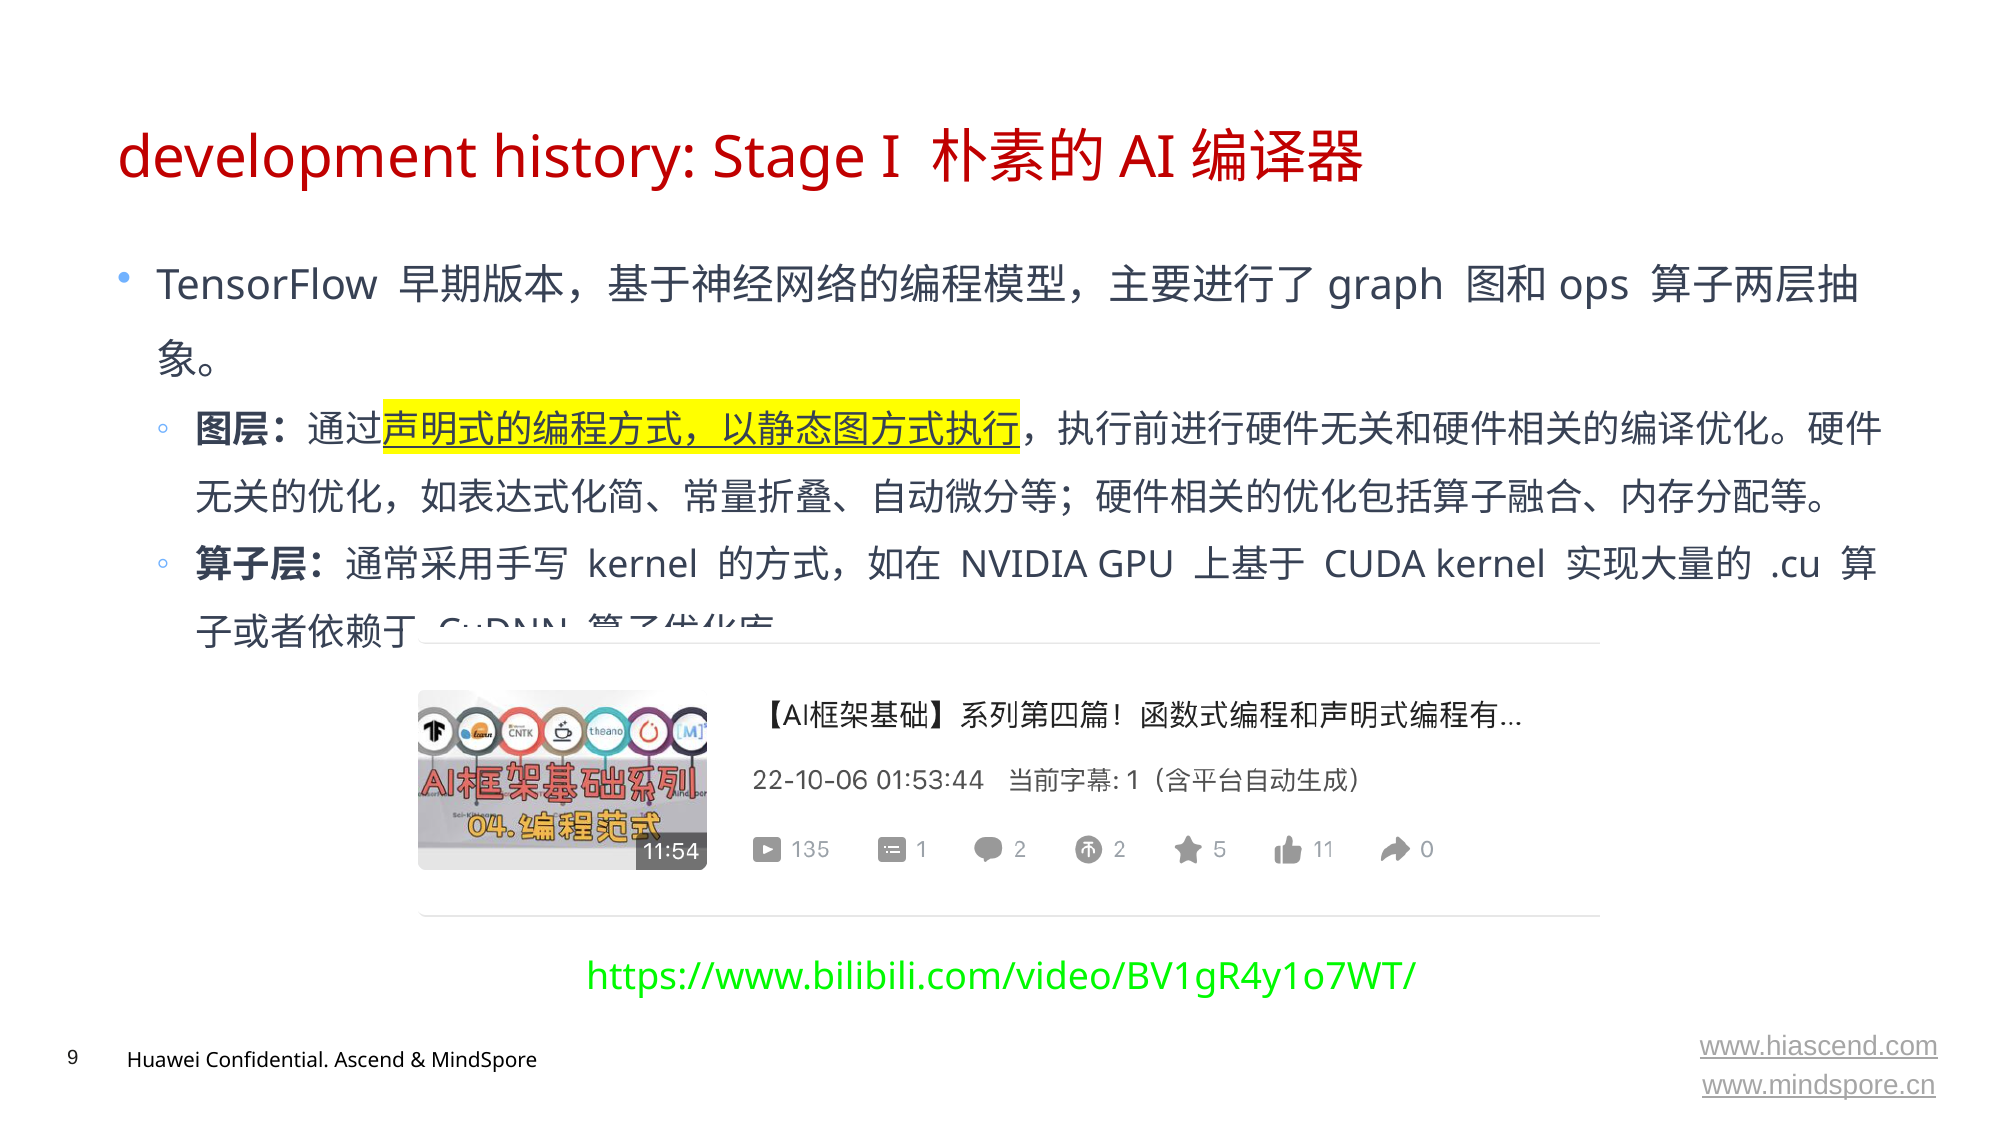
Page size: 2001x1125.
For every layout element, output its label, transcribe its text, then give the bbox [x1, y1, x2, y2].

text_box https://www.bilibili.com/video/BV1gR4y1o7WT/ [501, 944, 1502, 1005]
list TensorFlow 早期版本，基于神经网络的编程模型，主要进行了graph 图和ops 算子两层抽象。 图层：通过声明式的编程方式，以静态图方式执行，执行前进行硬件无关和硬件相关的编译优化。硬件无关的优化，如表达式化简、常量折叠、自动微分等；硬件相关的优化包括算子融合、内存分配等。 算子层：通常采用手写 kernel 的方式，如在 NVIDIA GPU 上基于 CUDA kernel 实现大量的 .cu 算子或者依赖于 CuDNN 算子优化库。 [102, 225, 1901, 982]
picture [402, 627, 1601, 928]
title development history: Stage I 朴素的AI编译器 [102, 111, 1901, 209]
